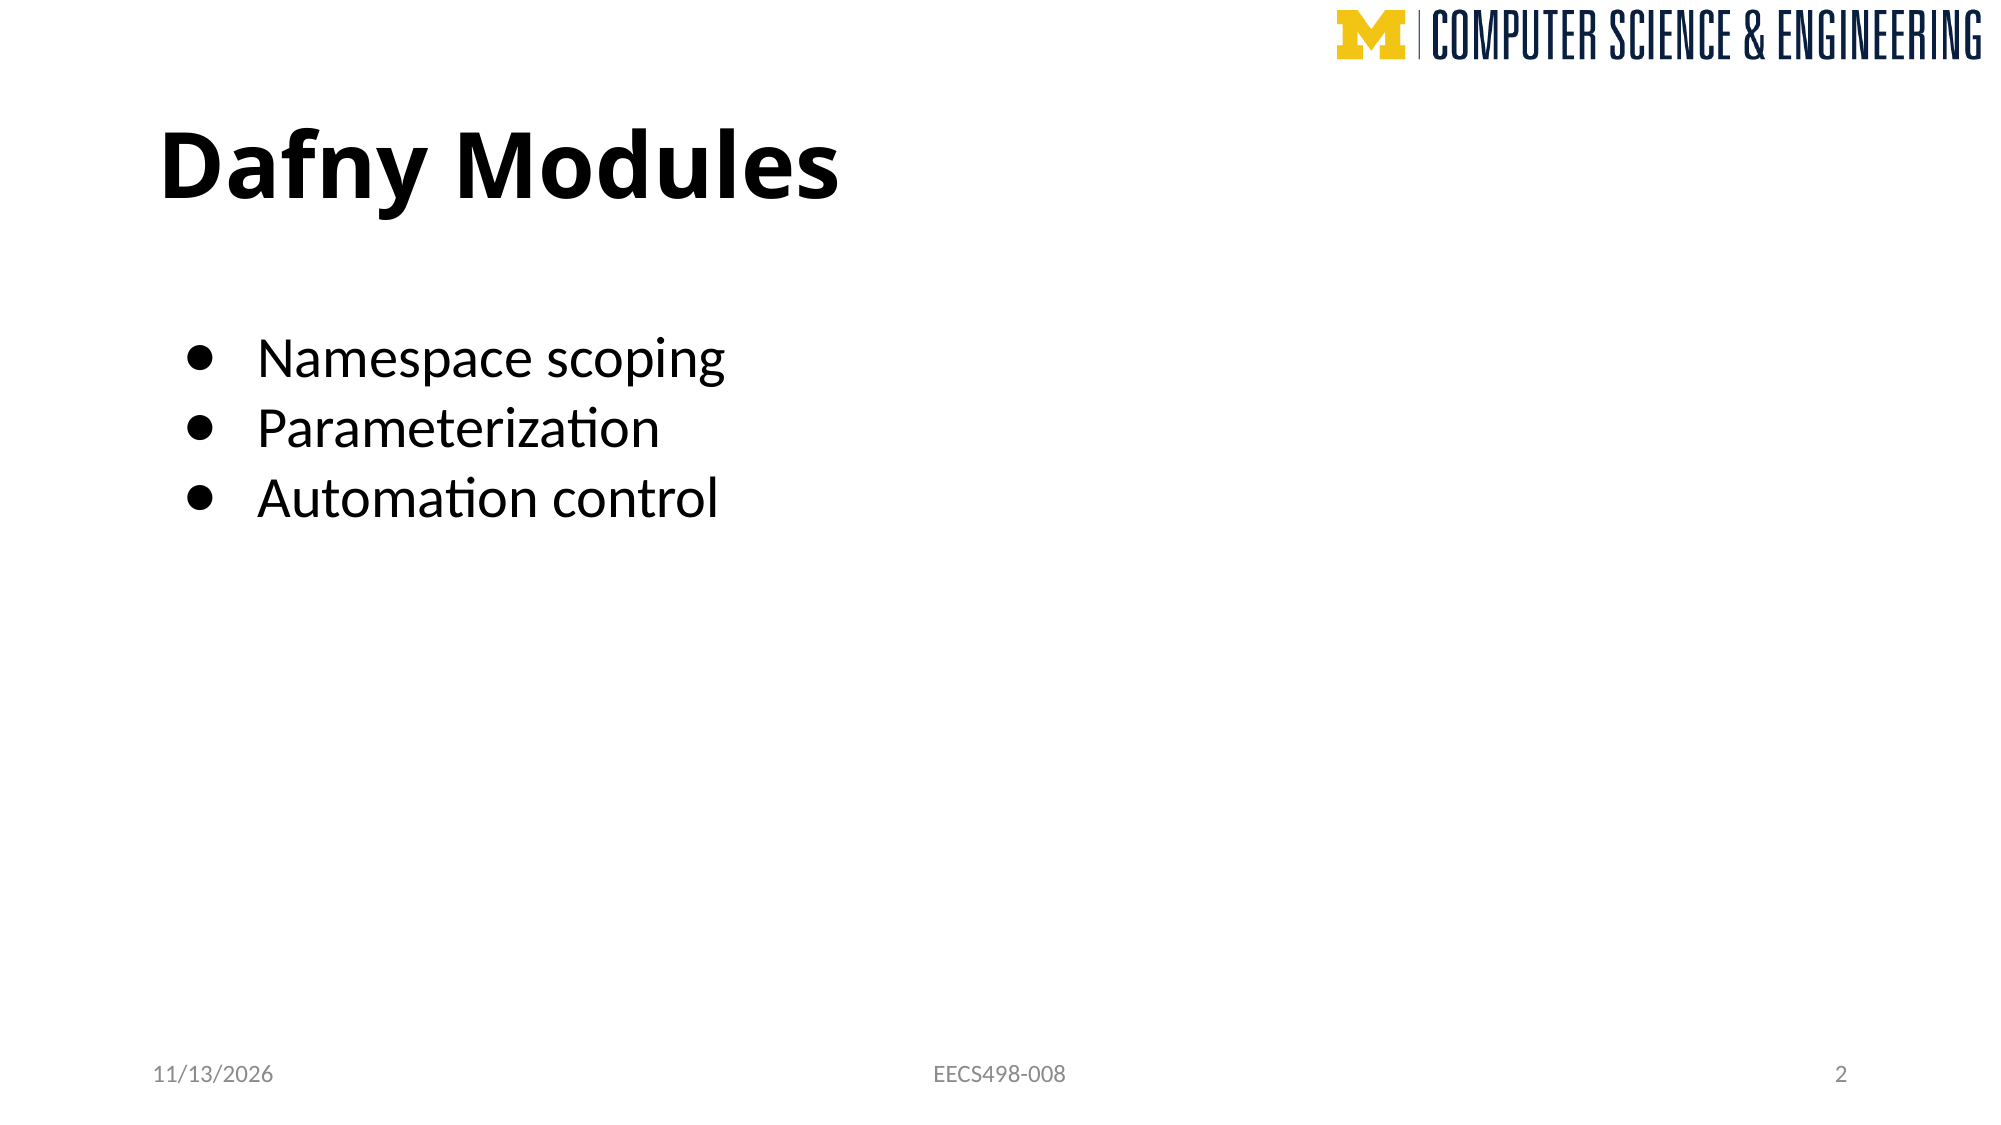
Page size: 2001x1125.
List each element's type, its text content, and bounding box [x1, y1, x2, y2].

picture [1337, 9, 1981, 60]
slide_number 2 [1412, 1042, 1863, 1103]
footer EECS498-008 [662, 1042, 1338, 1103]
list Namespace scoping Parameterization Automation control [137, 299, 1863, 1014]
title Dafny Modules [137, 59, 1863, 278]
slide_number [137, 1042, 588, 1103]
